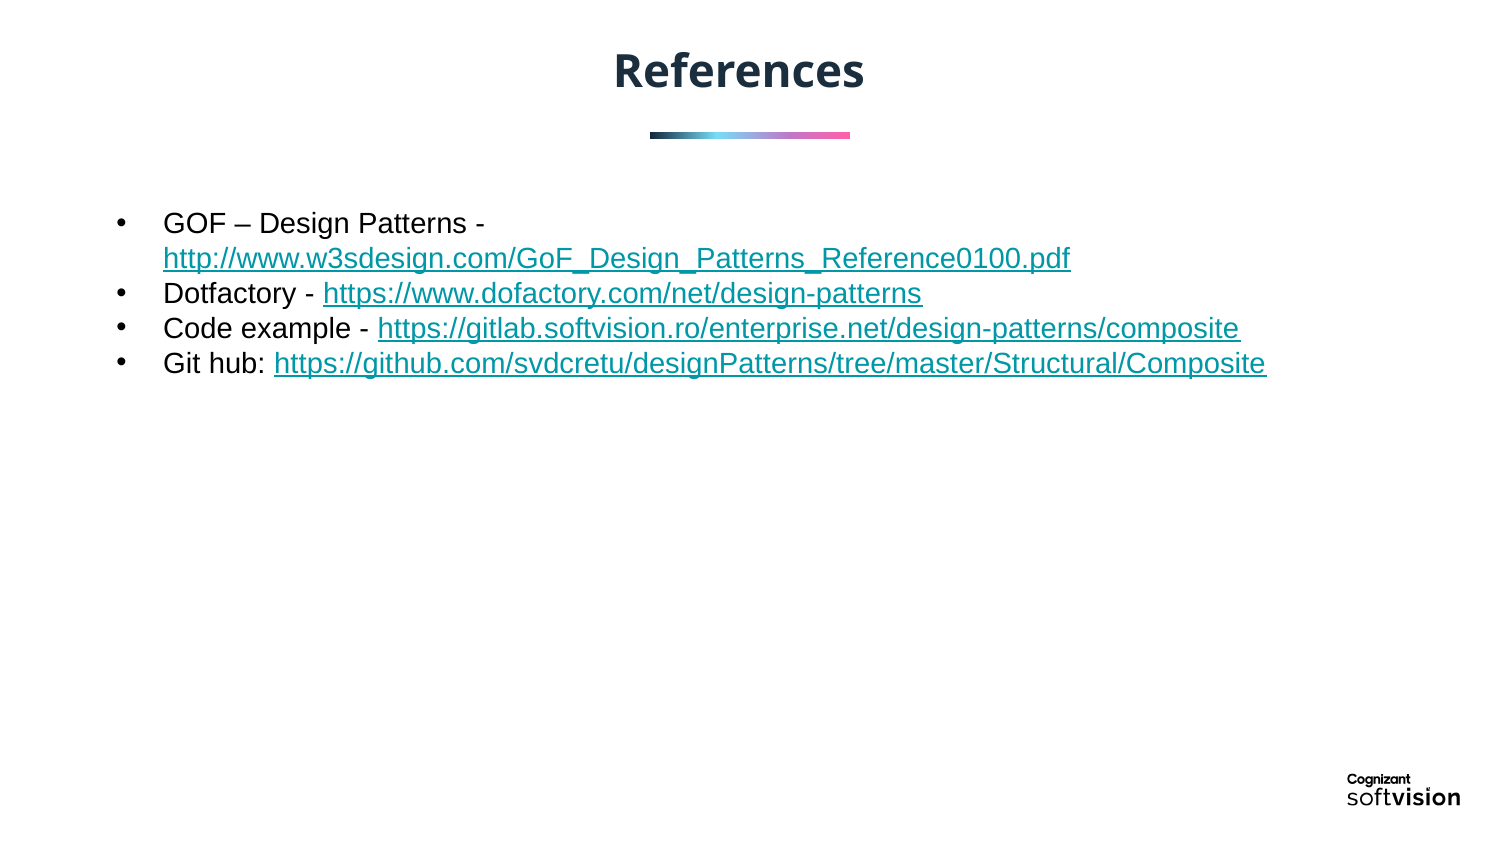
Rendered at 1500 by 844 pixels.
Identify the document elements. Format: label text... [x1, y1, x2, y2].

picture [1346, 772, 1462, 807]
picture [650, 132, 850, 139]
text_box GOF – Design Patterns - http://www.w3sdesign.com/GoF_Design_Patterns_Reference0100.pdf Dotfactory - https://www.dofactory.com/net/design-patterns Code example - https://gitlab.softvision.ro/enterprise.net/design-patterns/composite Git hub: https://github.com/svdcretu/designPatterns/tree/master/Structural/Composite [101, 189, 1399, 711]
text_box References [40, 11, 1438, 128]
